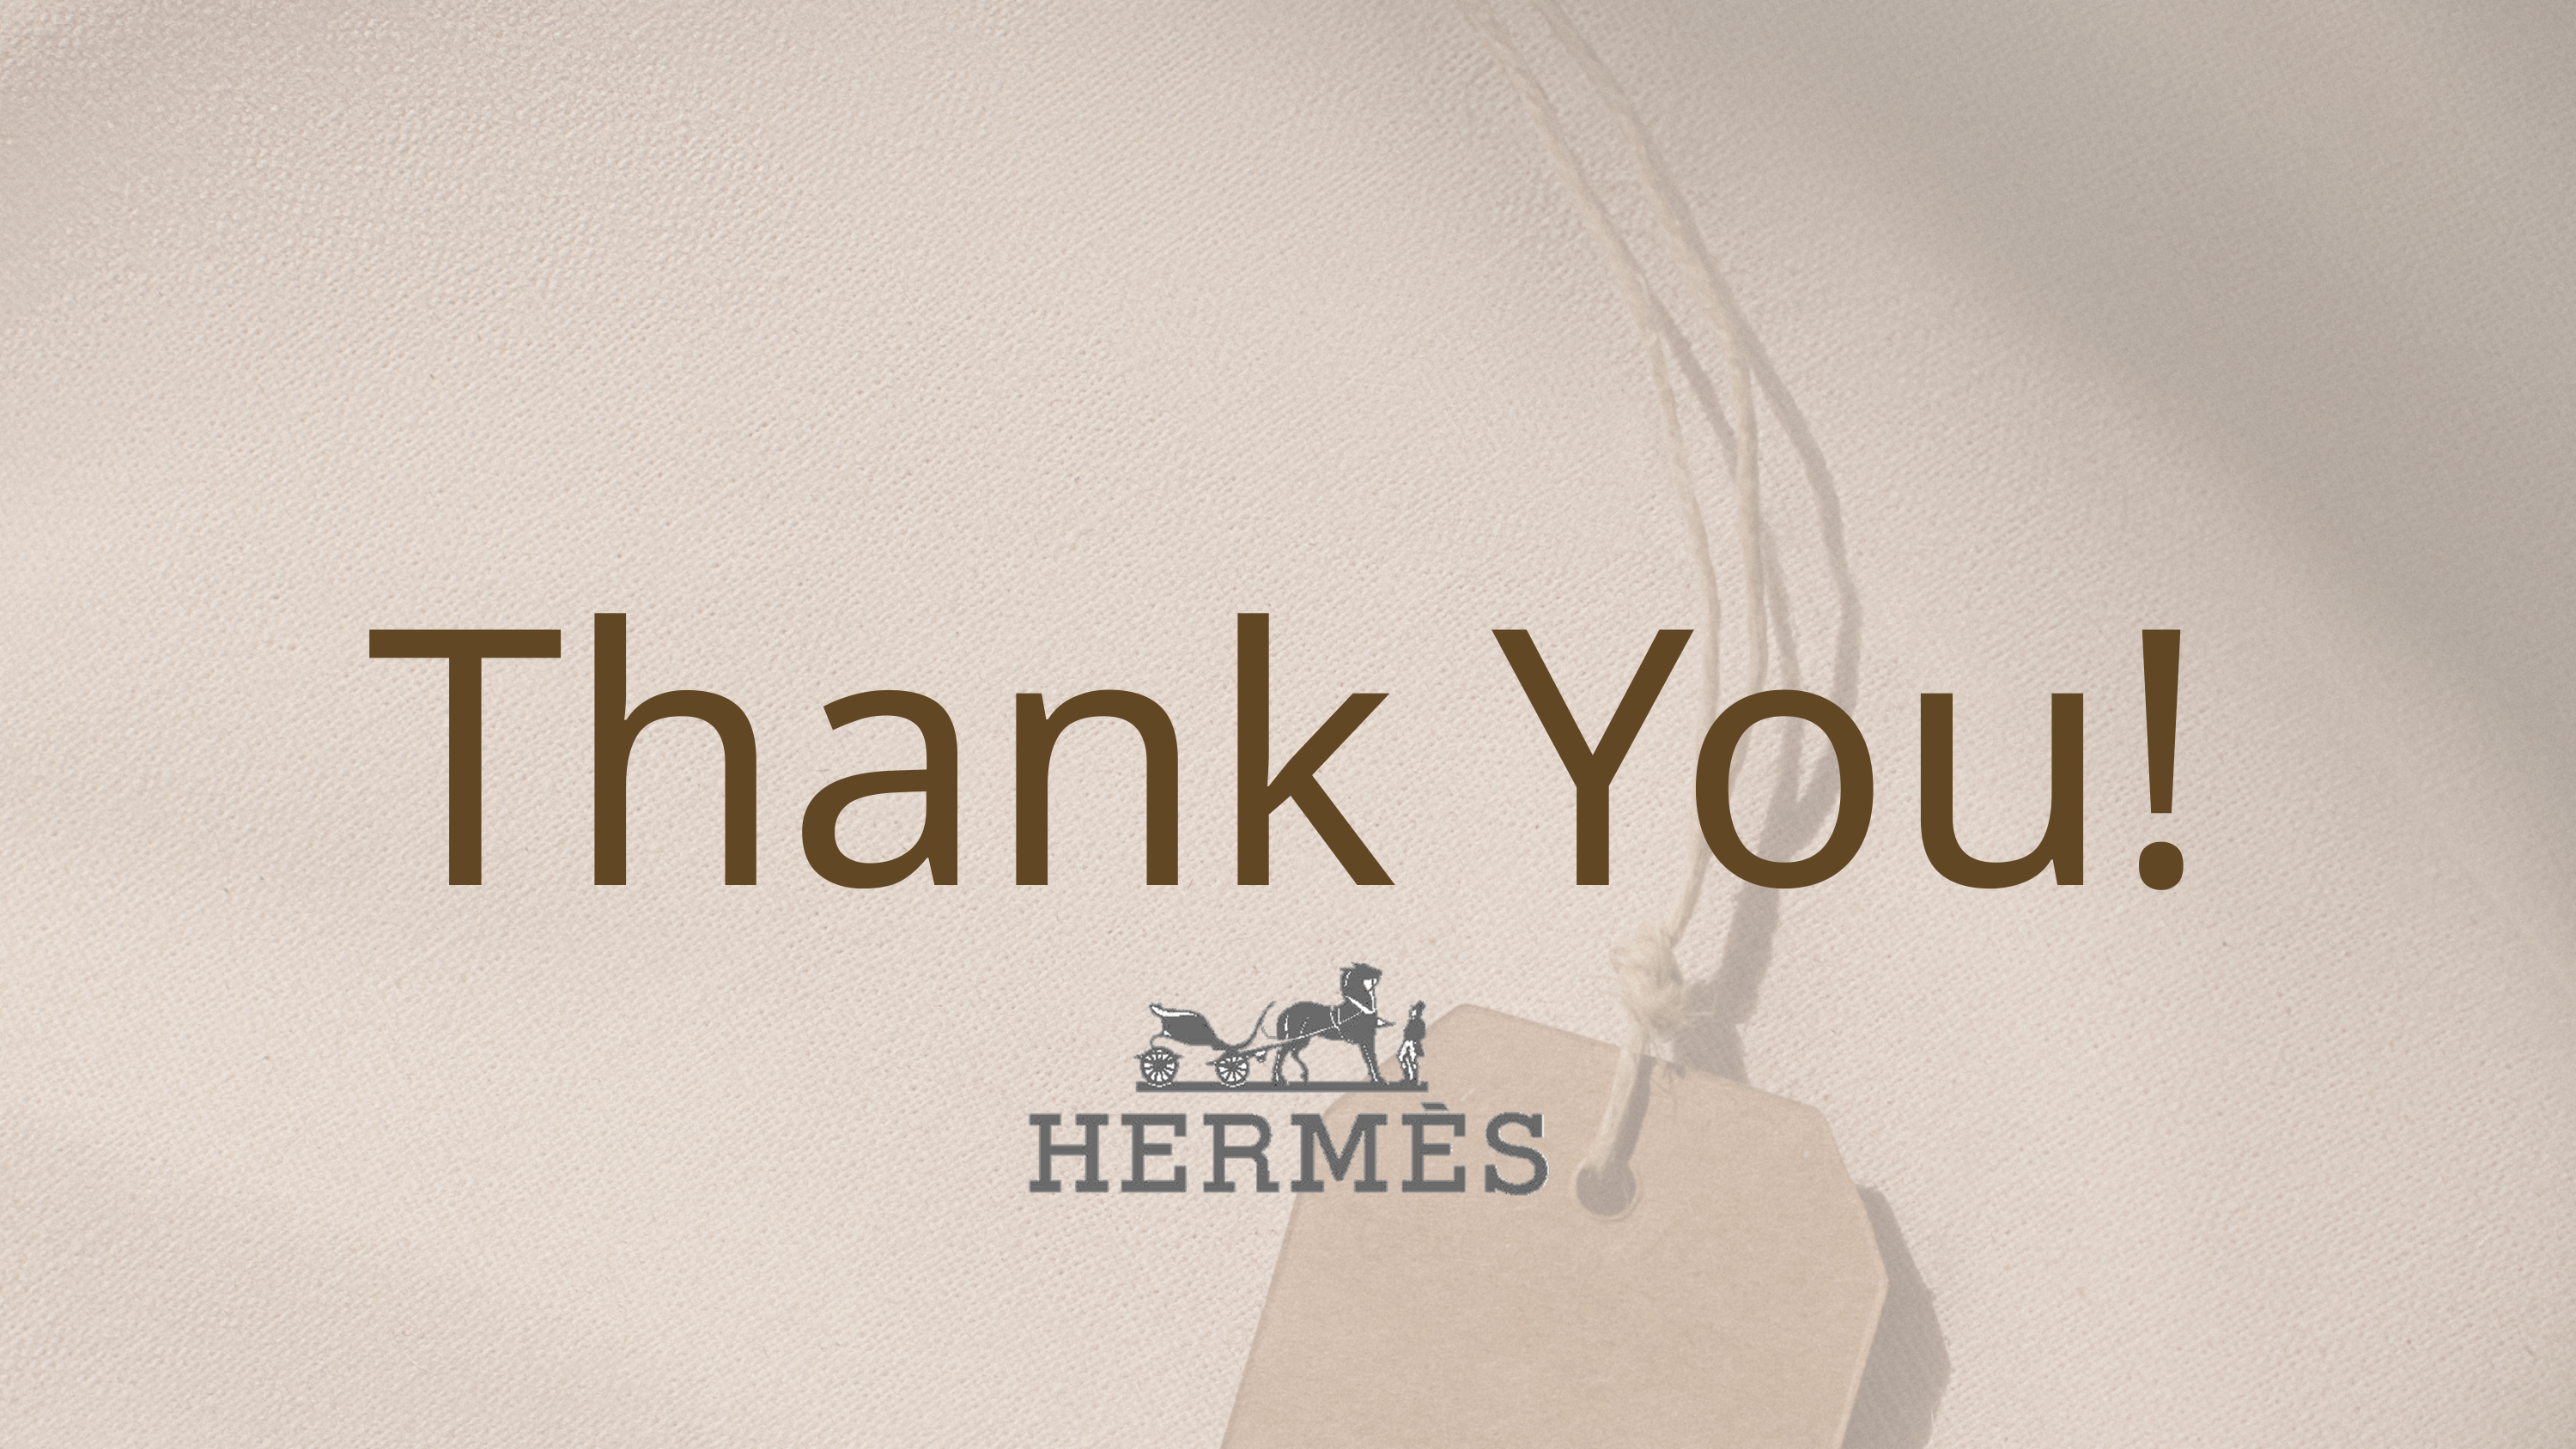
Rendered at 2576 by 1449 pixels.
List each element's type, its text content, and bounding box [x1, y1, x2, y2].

text_box Thank You! [122, 456, 2454, 957]
text_box [0, 0, 2576, 1449]
text_box [755, 910, 1821, 1245]
